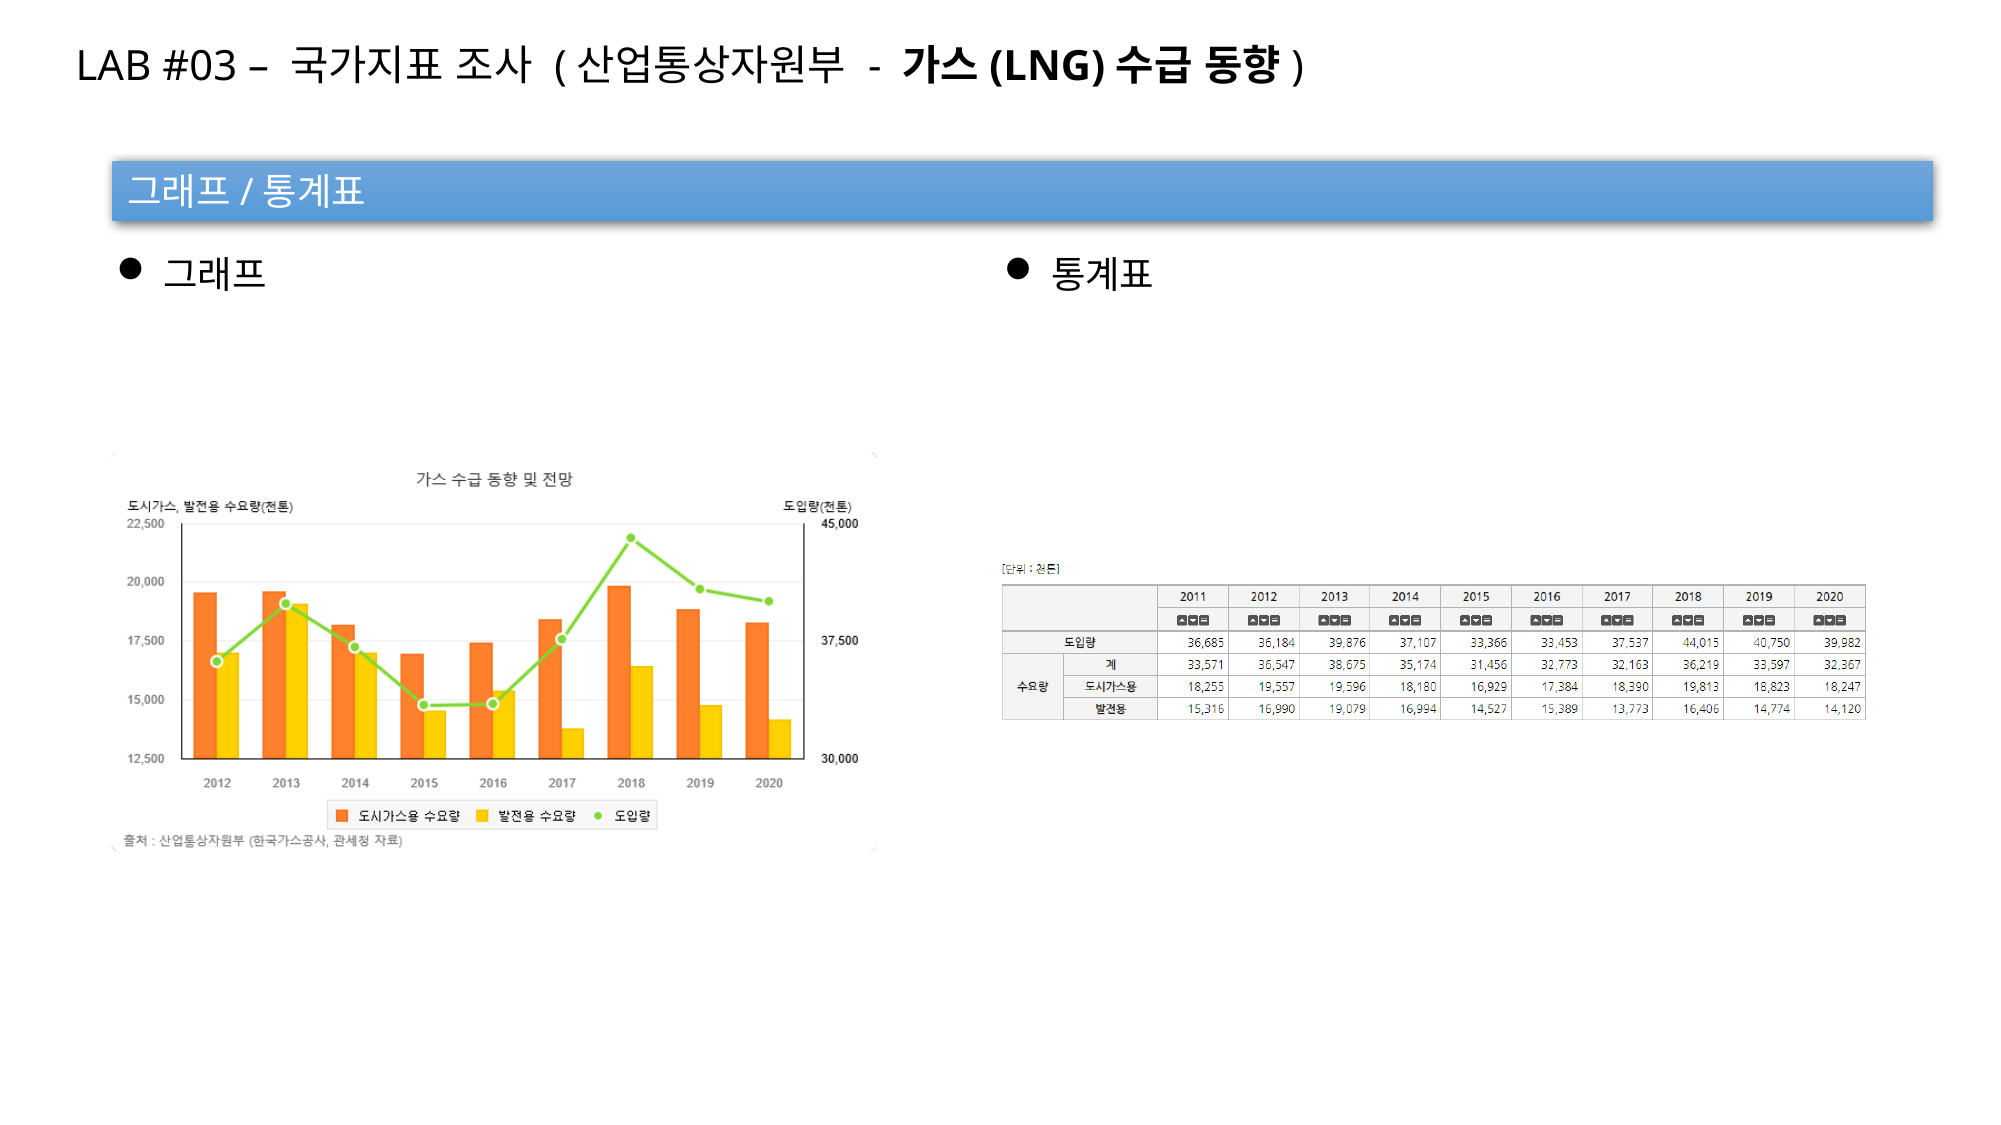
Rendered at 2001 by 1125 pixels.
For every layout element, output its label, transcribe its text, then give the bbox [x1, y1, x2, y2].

picture [110, 451, 878, 852]
text_box 그래프/통계표 [112, 161, 1933, 221]
picture [999, 562, 1872, 727]
text_box LAB #03 – 국가지표 조사 (산업통상자원부 - 가스(LNG)수급 동향) [60, 31, 1388, 96]
text_box 통계표 [989, 243, 1170, 304]
text_box 그래프 [101, 243, 282, 304]
